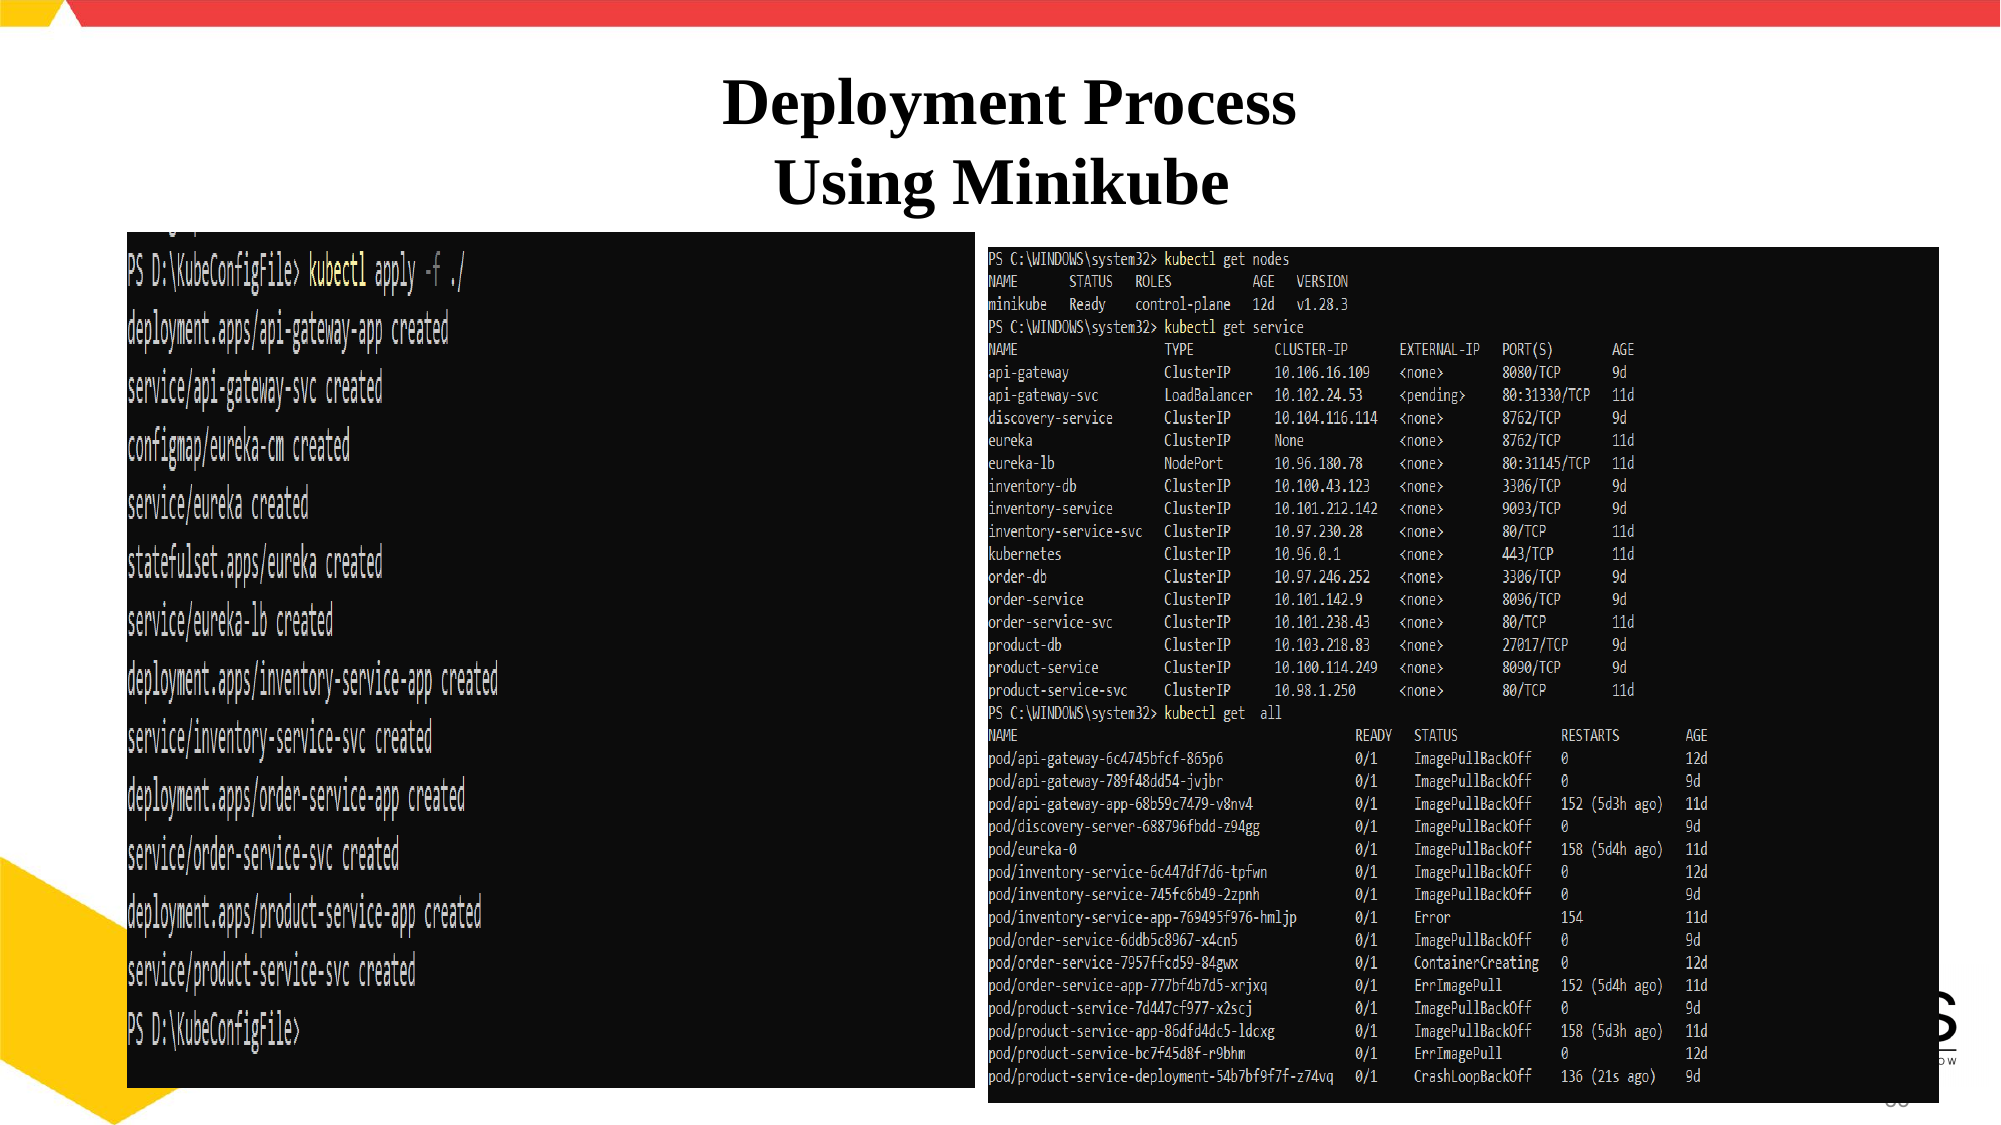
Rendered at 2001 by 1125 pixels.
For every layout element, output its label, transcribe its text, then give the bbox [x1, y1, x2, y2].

text_box Deployment Process Using Minikube [82, 50, 1939, 226]
picture [0, 0, 2001, 1125]
